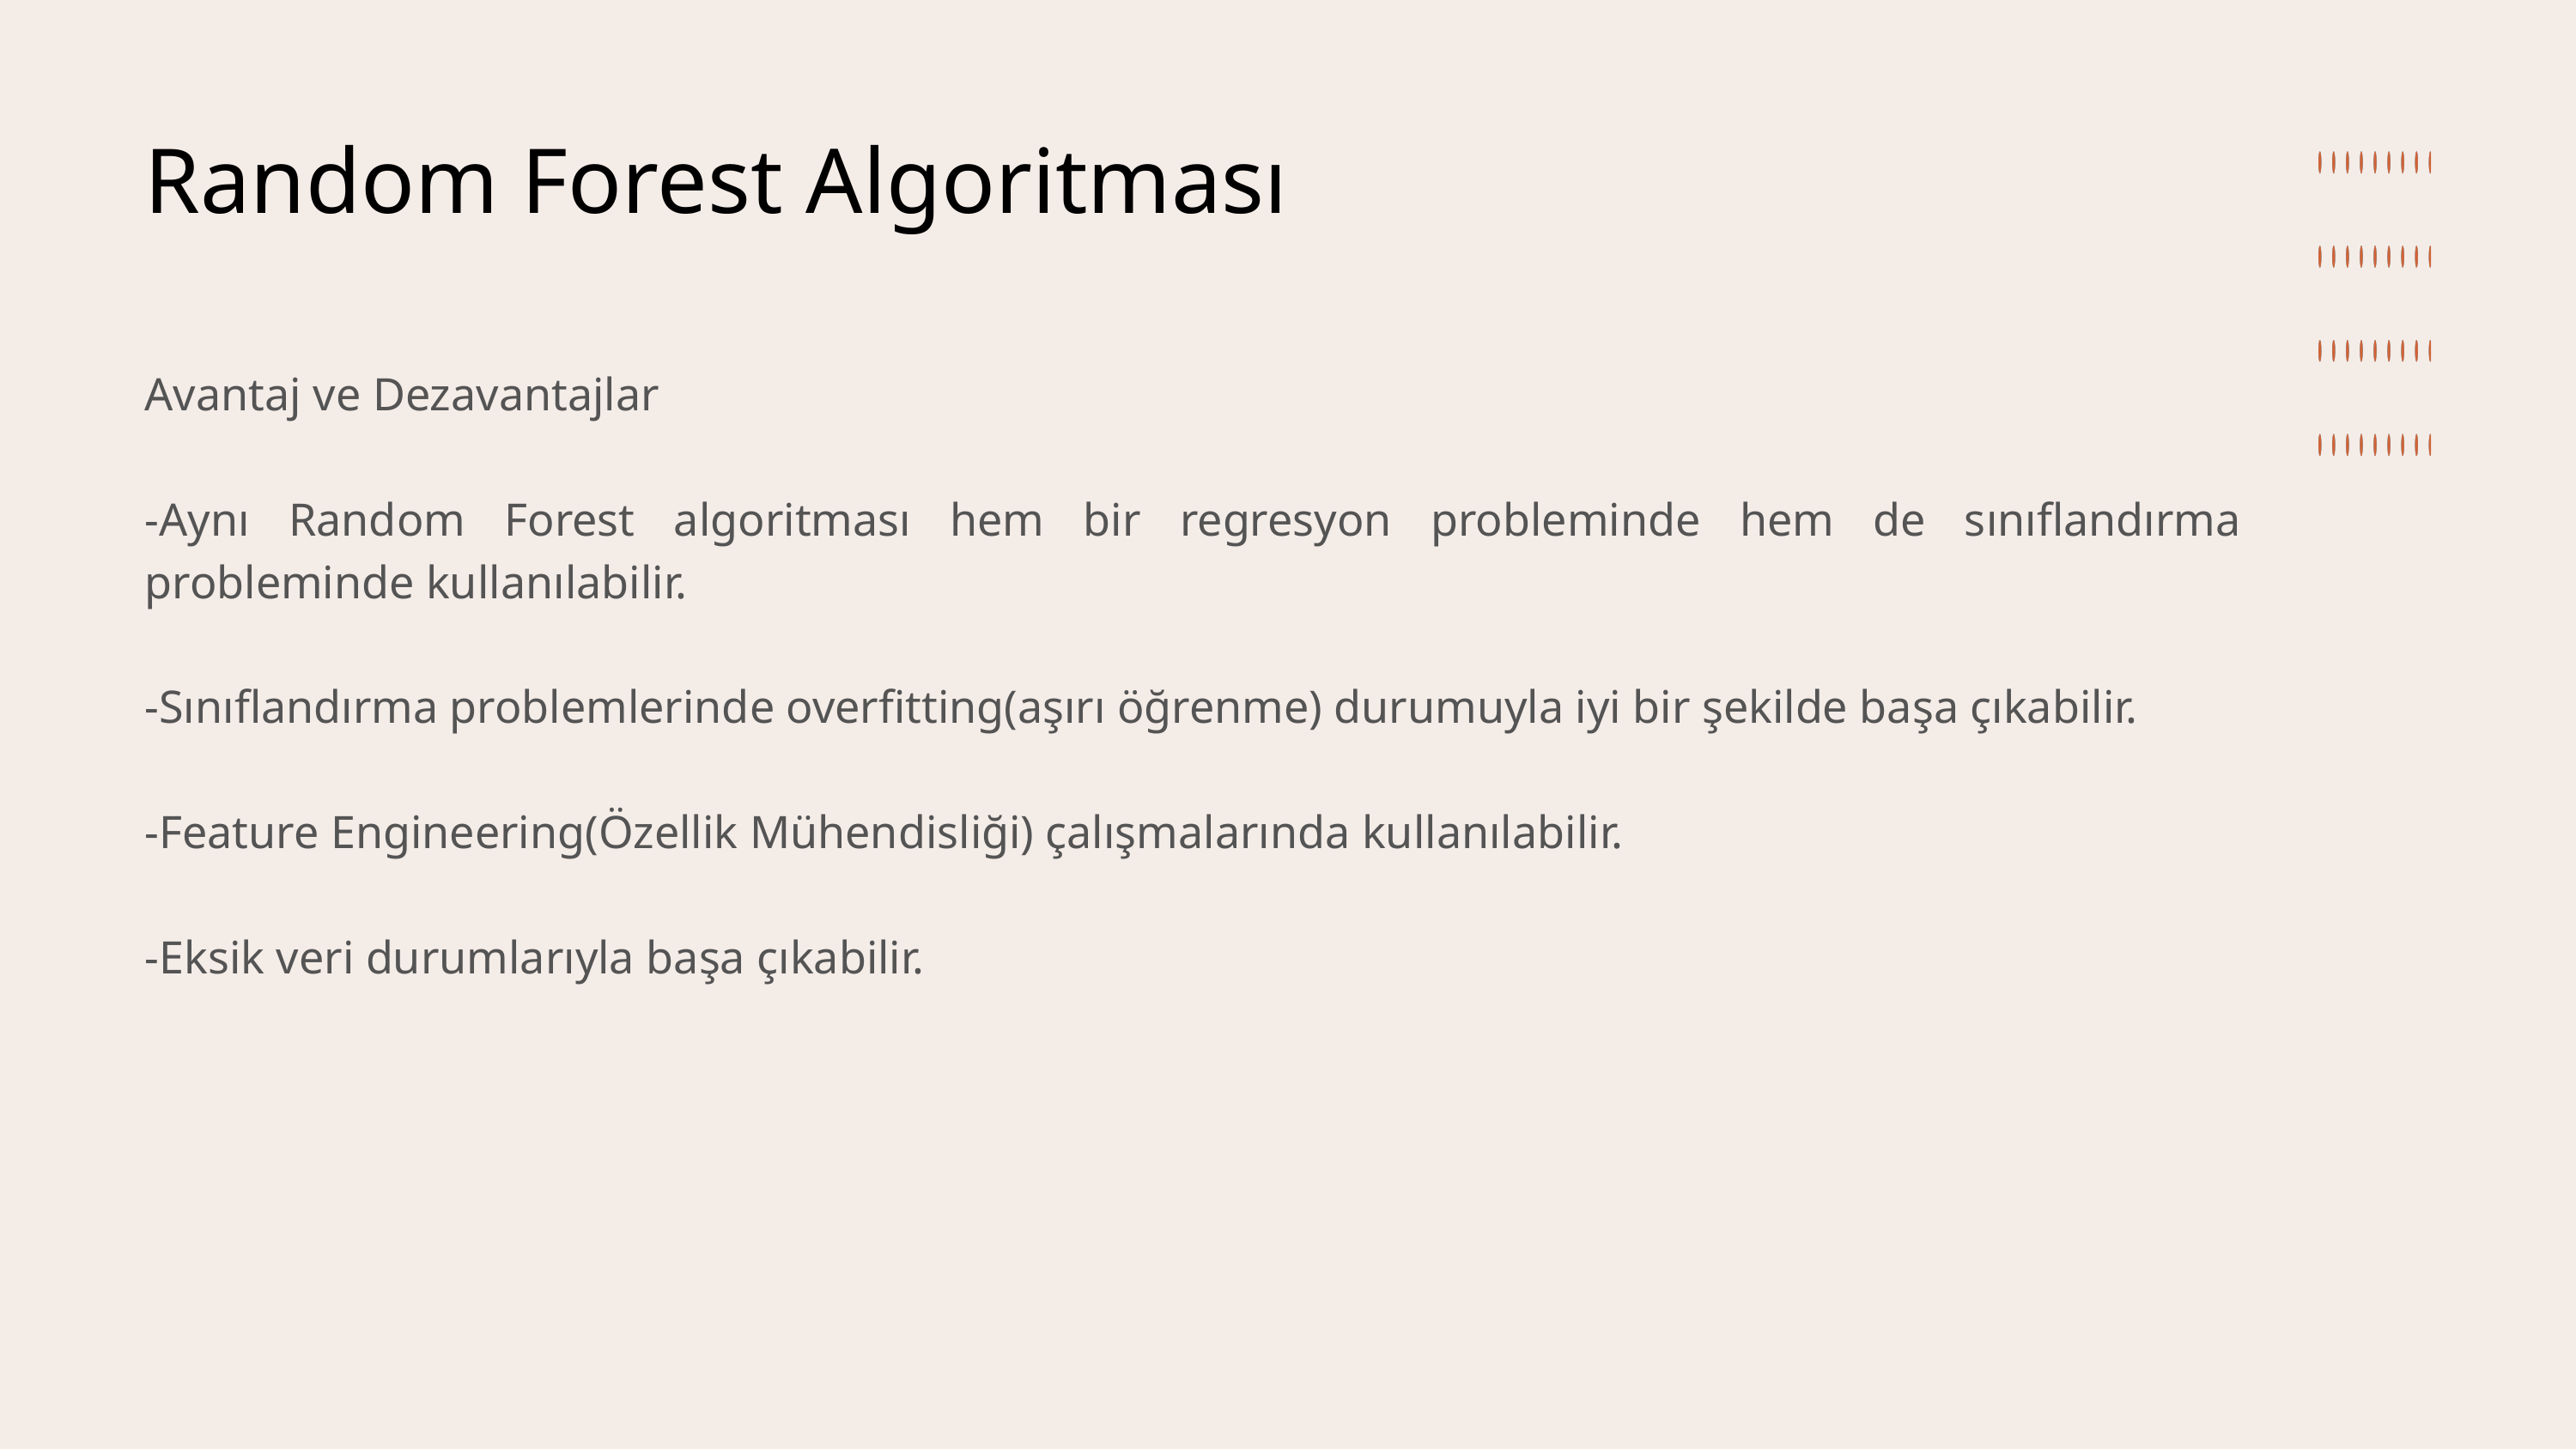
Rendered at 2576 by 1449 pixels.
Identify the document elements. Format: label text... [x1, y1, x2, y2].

text_box Avantaj ve Dezavantajlar -Aynı Random Forest algoritması hem bir regresyon probleminde hem de sınıflandırma probleminde kullanılabilir. -Sınıflandırma problemlerinde overfitting(aşırı öğrenme) durumuyla iyi bir şekilde başa çıkabilir. -Feature Engineering(Özellik Mühendisliği) çalışmalarında kullanılabilir. -Eksik veri durumlarıyla başa çıkabilir. [144, 357, 2243, 1171]
text_box Random Forest Algoritması [144, 106, 1941, 232]
text_box [2318, 145, 2432, 457]
